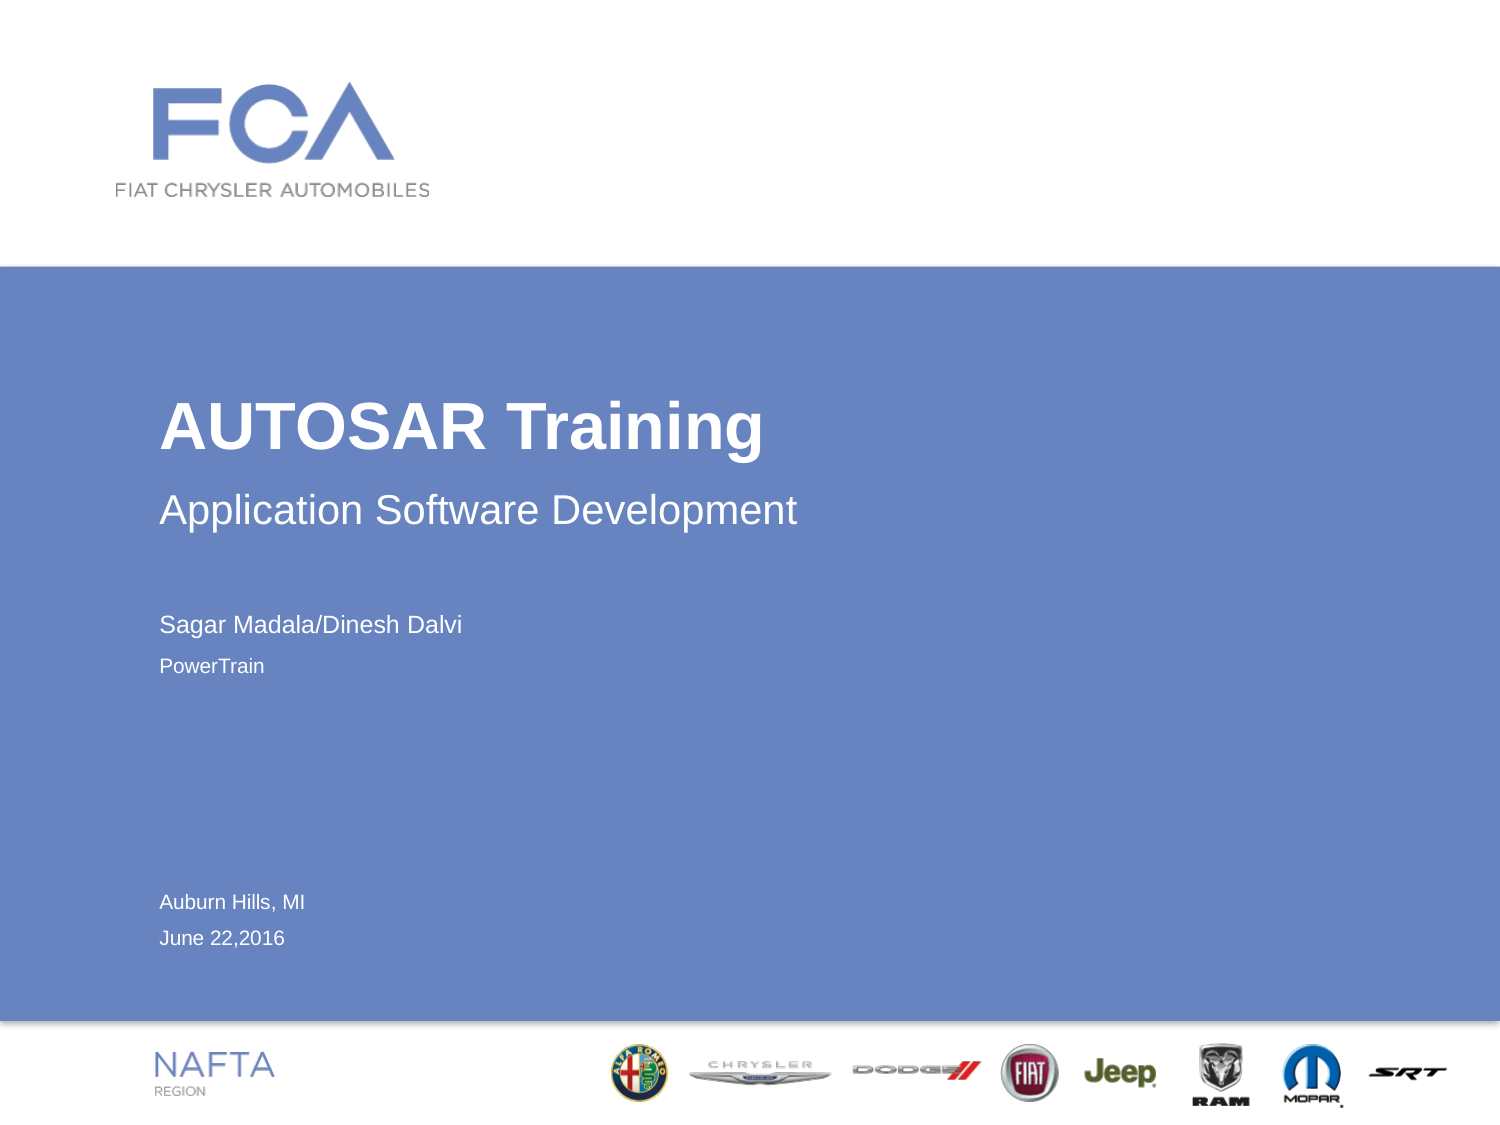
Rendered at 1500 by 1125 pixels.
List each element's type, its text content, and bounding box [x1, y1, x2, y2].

picture [152, 1047, 276, 1098]
list Auburn Hills, MI [159, 888, 877, 921]
list Sagar Madala/Dinesh Dalvi [159, 613, 877, 648]
picture [611, 1017, 1447, 1123]
list PowerTrain [159, 652, 877, 685]
list June 22,2016 [159, 924, 877, 957]
picture [116, 82, 429, 197]
list Application Software Development [159, 484, 1430, 545]
list AUTOSAR Training [159, 396, 1434, 487]
